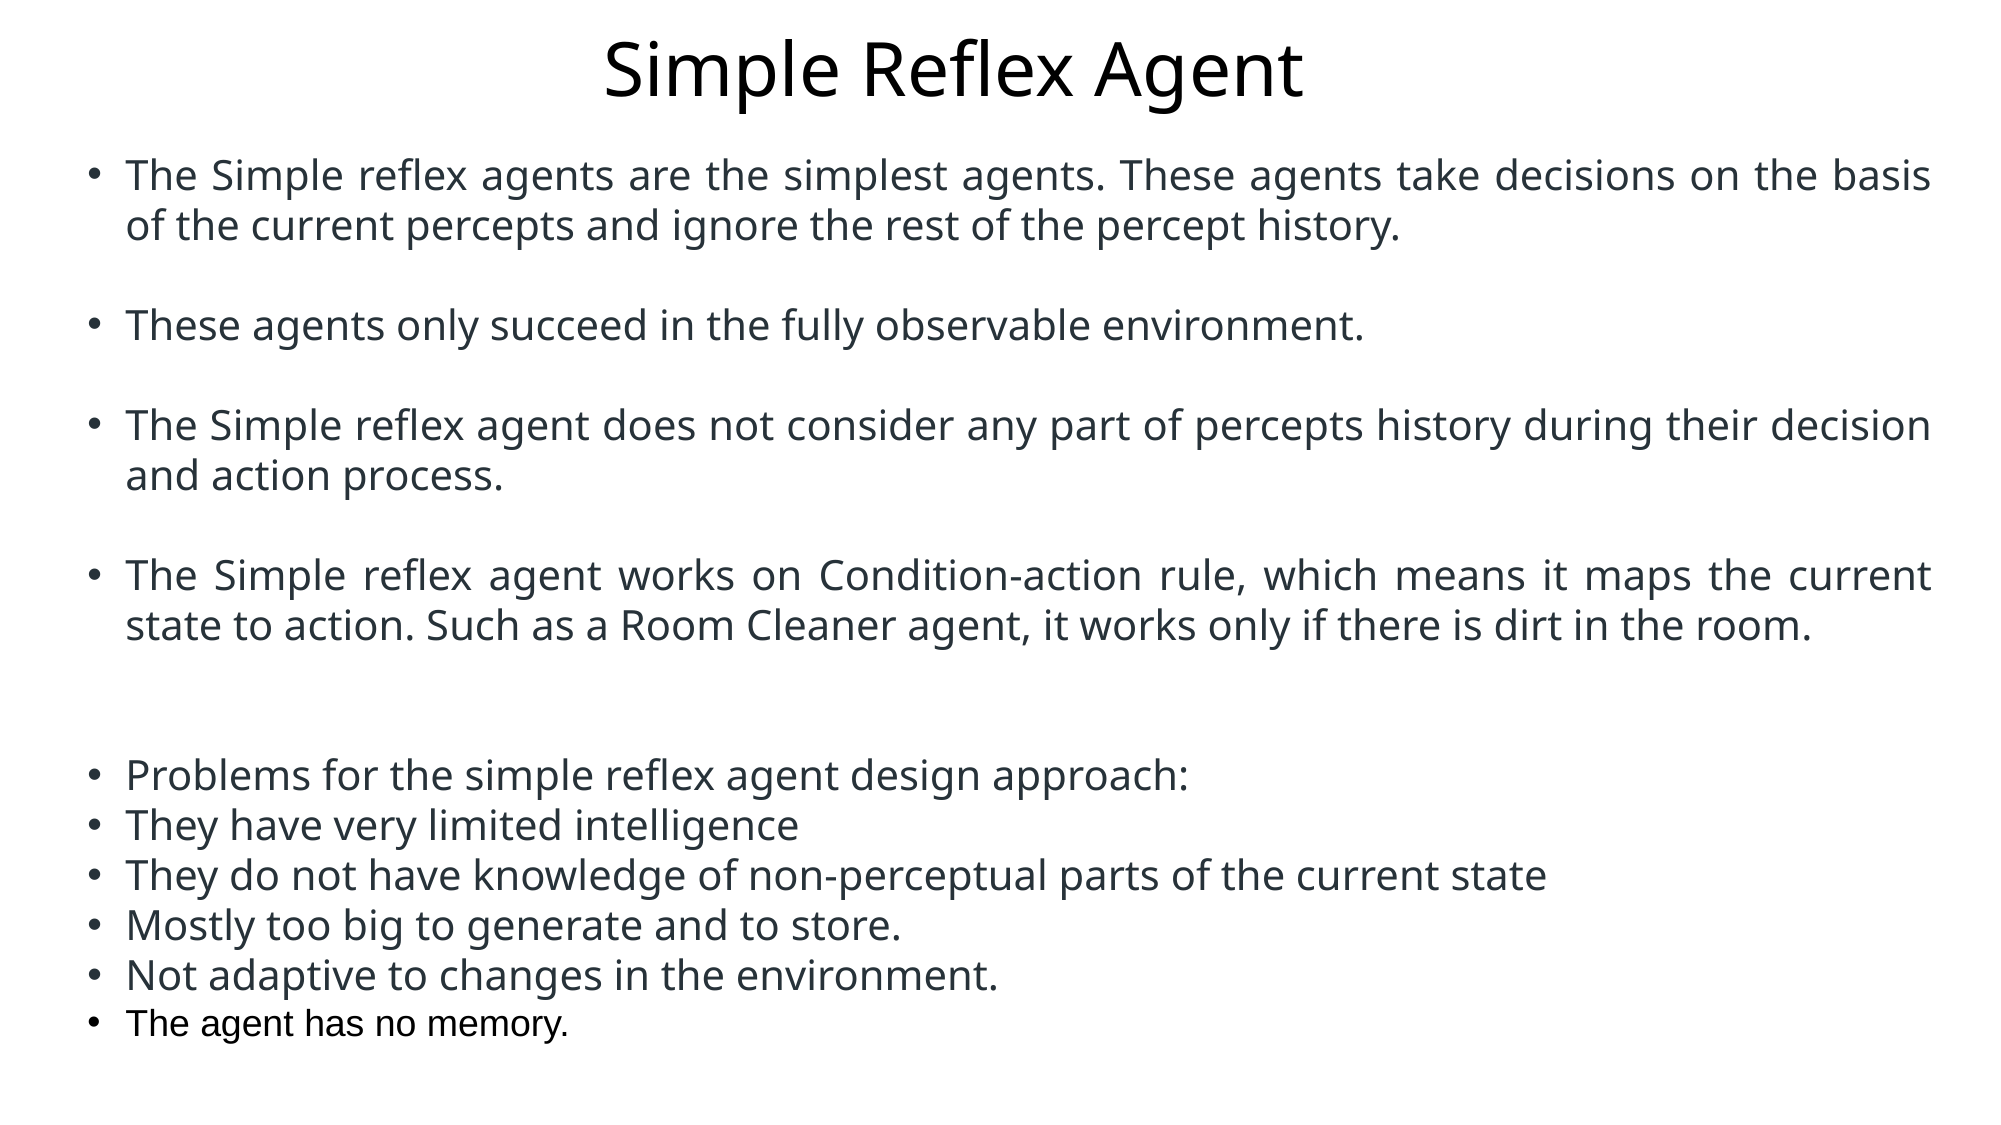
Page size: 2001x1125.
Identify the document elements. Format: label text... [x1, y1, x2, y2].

text_box The Simple reflex agents are the simplest agents. These agents take decisions on the basis of the current percepts and ignore the rest of the percept history. These agents only succeed in the fully observable environment. The Simple reflex agent does not consider any part of percepts history during their decision and action process. The Simple reflex agent works on Condition-action rule, which means it maps the current state to action. Such as a Room Cleaner agent, it works only if there is dirt in the room. Problems for the simple reflex agent design approach: They have very limited intelligence They do not have knowledge of non-perceptual parts of the current state Mostly too big to generate and to store. Not adaptive to changes in the environment. The agent has no memory. [72, 141, 1948, 1052]
text_box Simple Reflex Agent [588, 14, 1320, 119]
